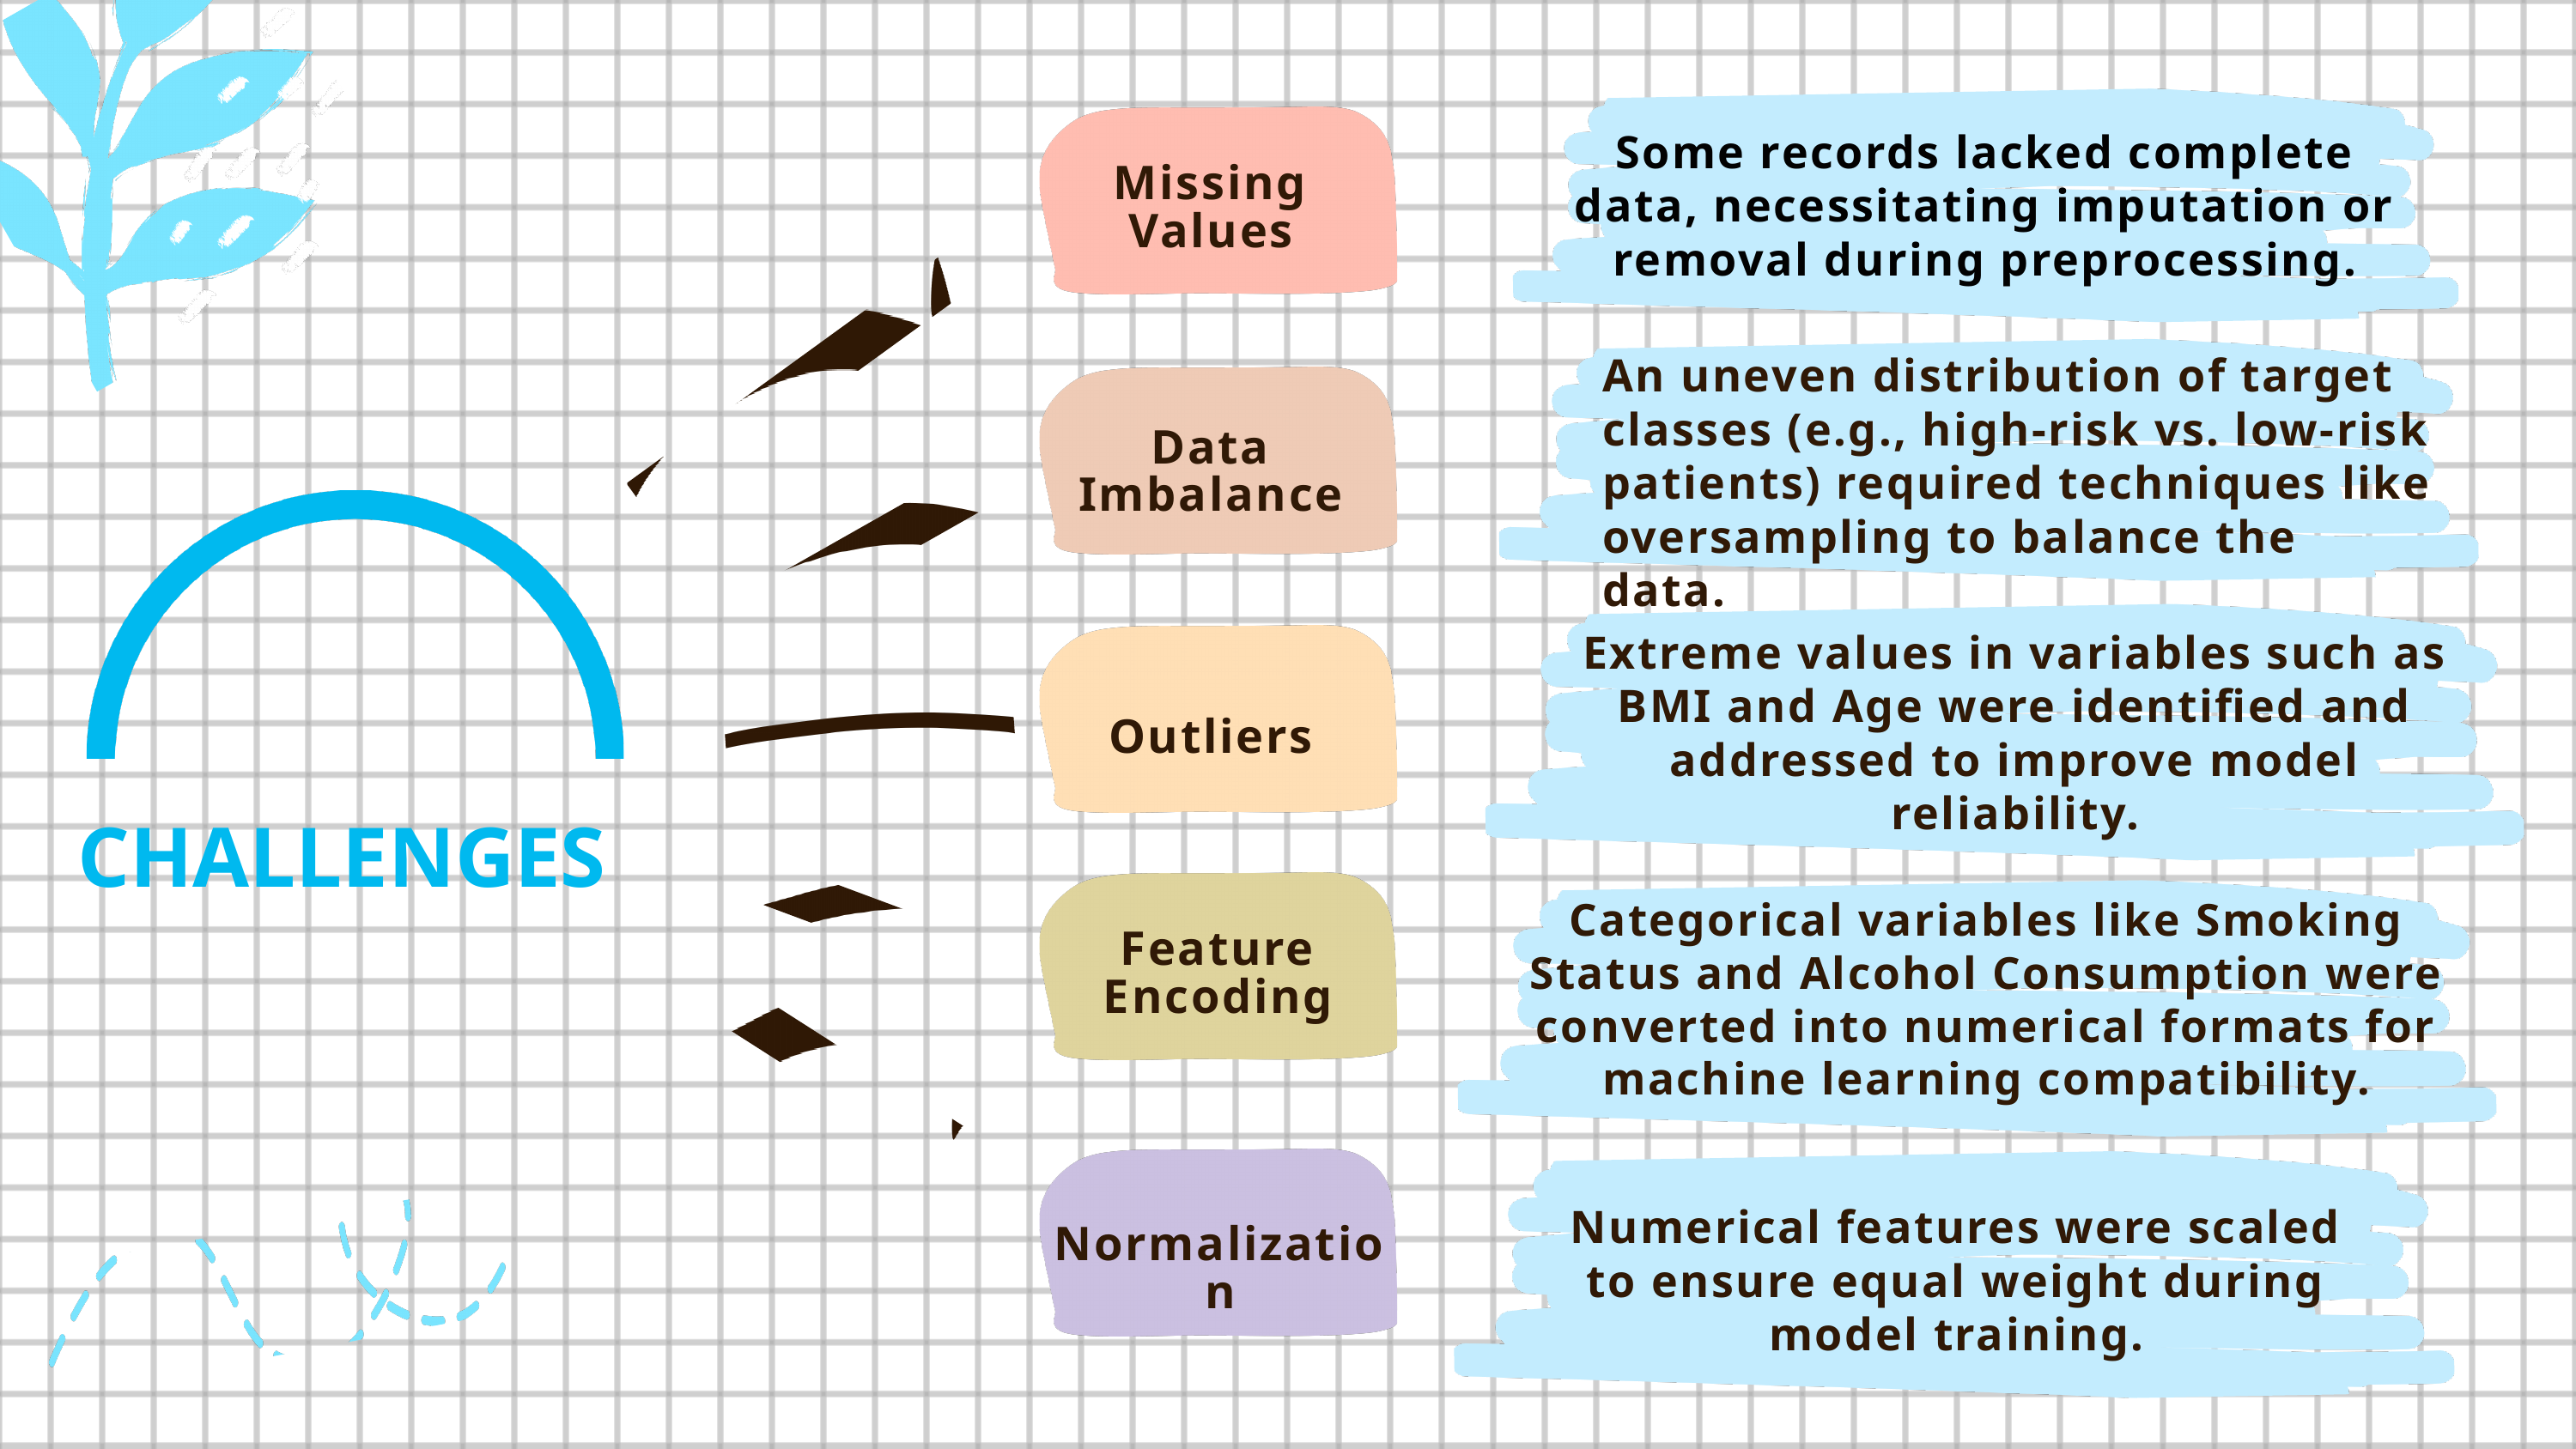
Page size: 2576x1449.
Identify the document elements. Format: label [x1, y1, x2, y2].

text_box [0, 0, 2576, 1449]
